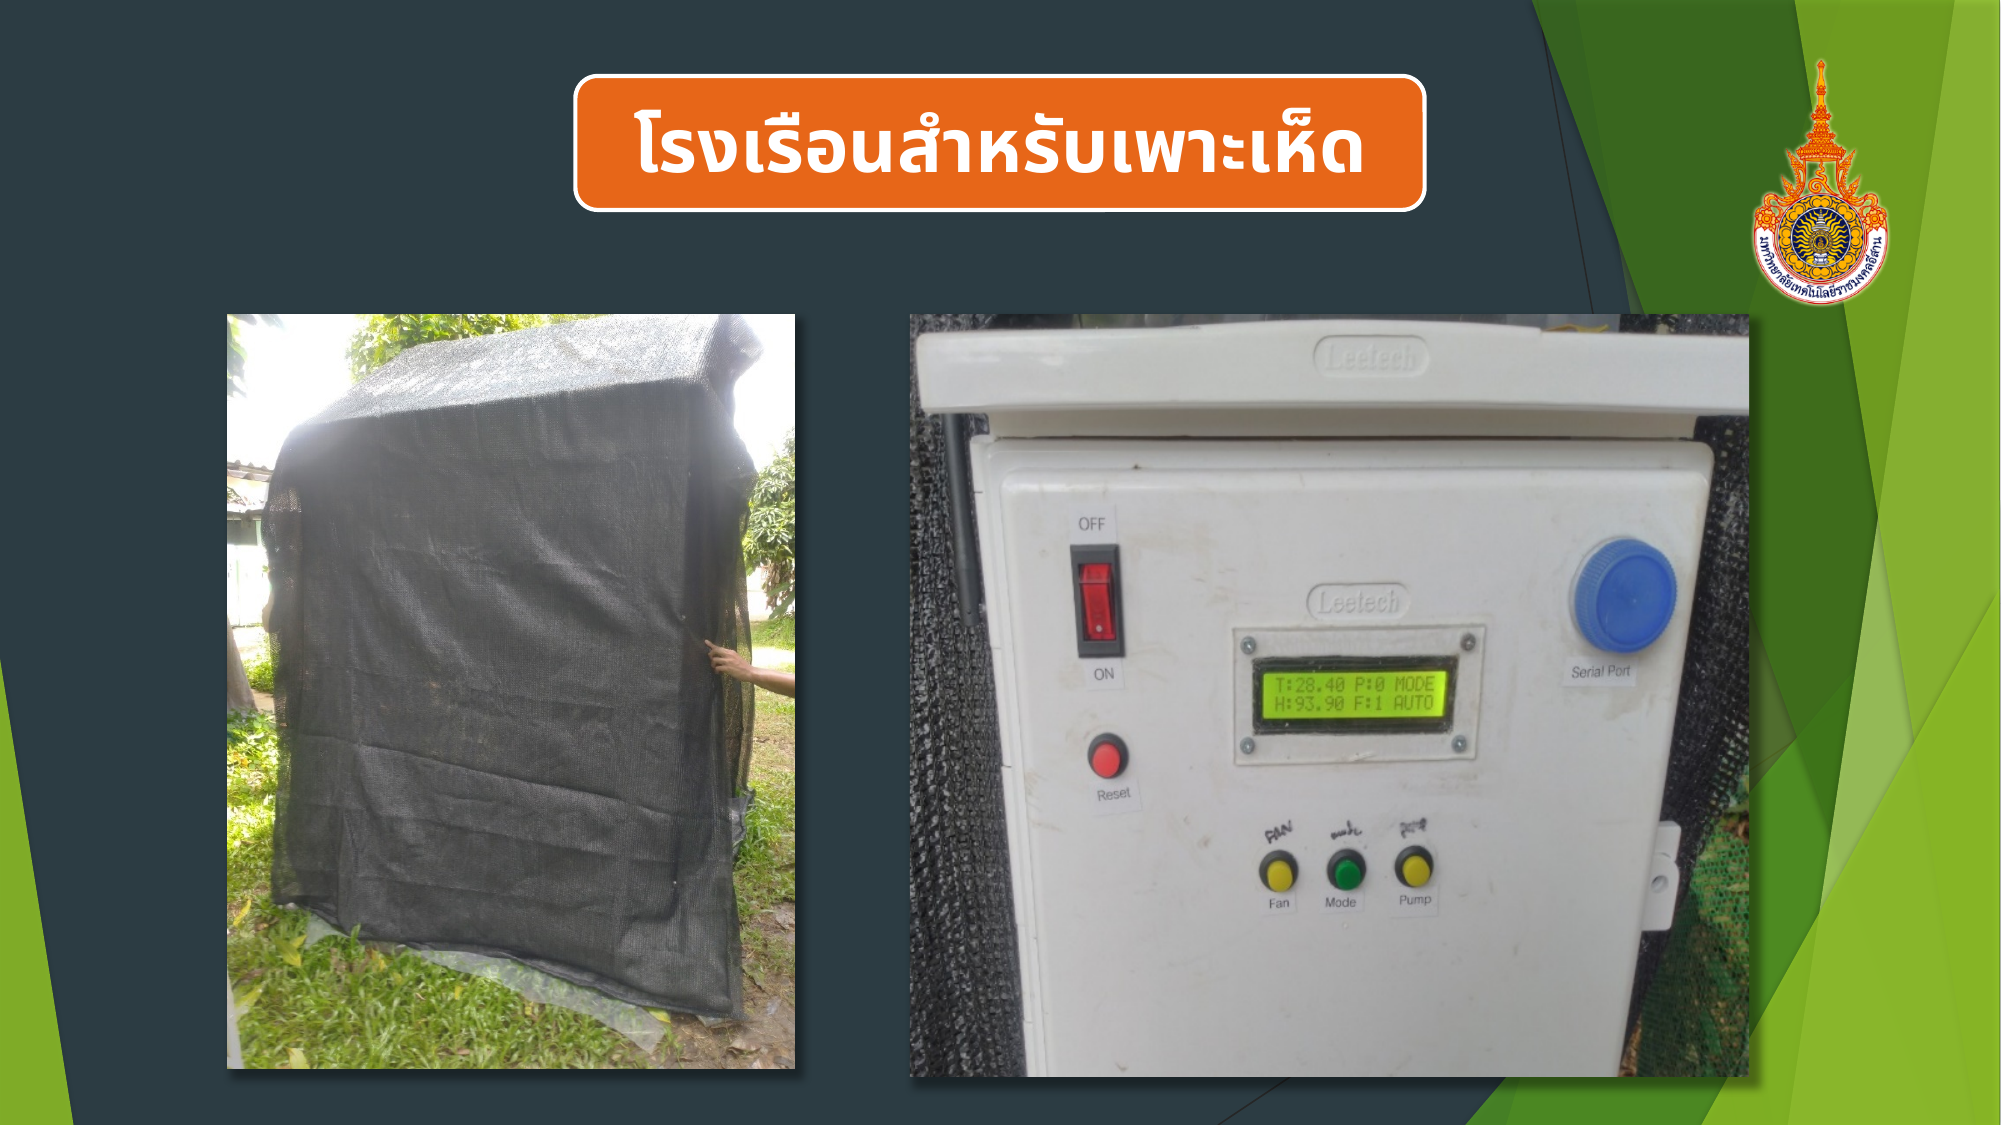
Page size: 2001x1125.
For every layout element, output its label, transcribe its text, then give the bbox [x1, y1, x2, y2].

text_box โรงเรือนสำหรับเพาะเห็ด [573, 73, 1427, 213]
picture [909, 47, 1892, 1077]
picture [223, 313, 812, 1079]
